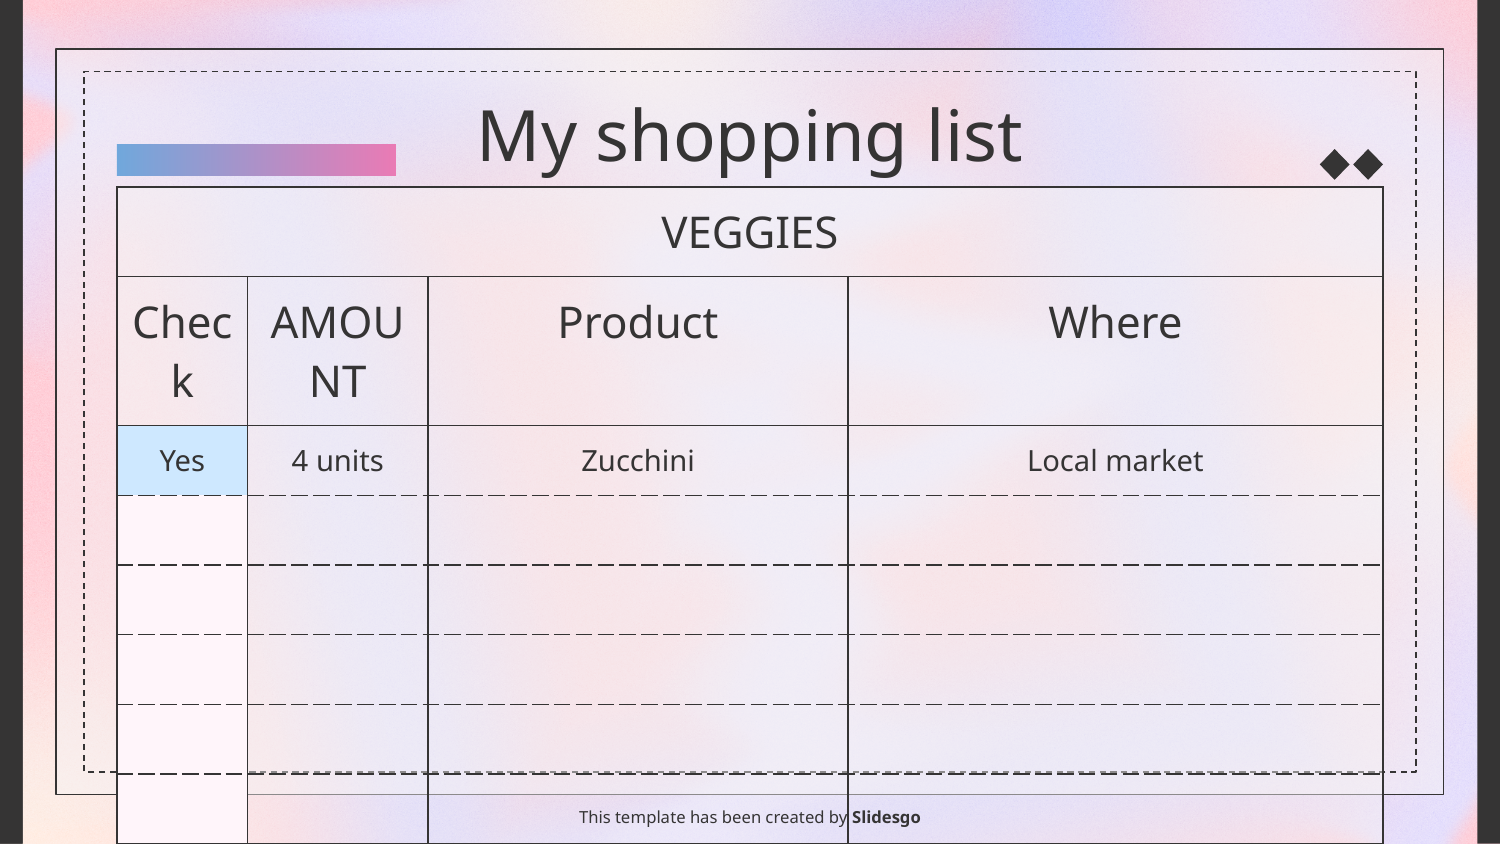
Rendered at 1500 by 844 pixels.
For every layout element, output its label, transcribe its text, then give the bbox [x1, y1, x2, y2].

table_header VEGGIES [118, 188, 1382, 276]
table_cell Where [849, 277, 1382, 425]
table_cell AMOUNT [248, 277, 427, 425]
table_cell [849, 774, 1382, 843]
table_cell 4 units [248, 426, 427, 495]
table_cell Zucchini [429, 426, 847, 495]
table_cell Yes [118, 426, 247, 495]
table_cell [248, 774, 427, 843]
table_cell [429, 774, 847, 843]
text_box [1319, 148, 1384, 181]
table_cell [849, 495, 1382, 565]
text_box [116, 144, 396, 176]
table_cell [429, 635, 847, 704]
table_cell [118, 565, 247, 635]
table_cell [118, 774, 247, 843]
table_cell [248, 635, 427, 704]
table_cell Local market [849, 426, 1382, 495]
table_cell Check [118, 277, 247, 425]
table_cell [248, 495, 427, 565]
table_cell [118, 635, 247, 704]
table_cell Product [429, 277, 847, 425]
table_cell [429, 565, 847, 635]
table_header [23, 0, 1477, 844]
table_cell [118, 495, 247, 565]
table_cell [429, 495, 847, 565]
title My shopping list [116, 76, 1383, 169]
table_cell [248, 704, 427, 774]
table_cell [429, 704, 847, 774]
text_box This template has been created by Slidesgo [509, 792, 991, 841]
table_cell [849, 565, 1382, 635]
table_cell [248, 565, 427, 635]
table_cell [118, 704, 247, 774]
table_cell [849, 704, 1382, 774]
table_cell [849, 635, 1382, 704]
